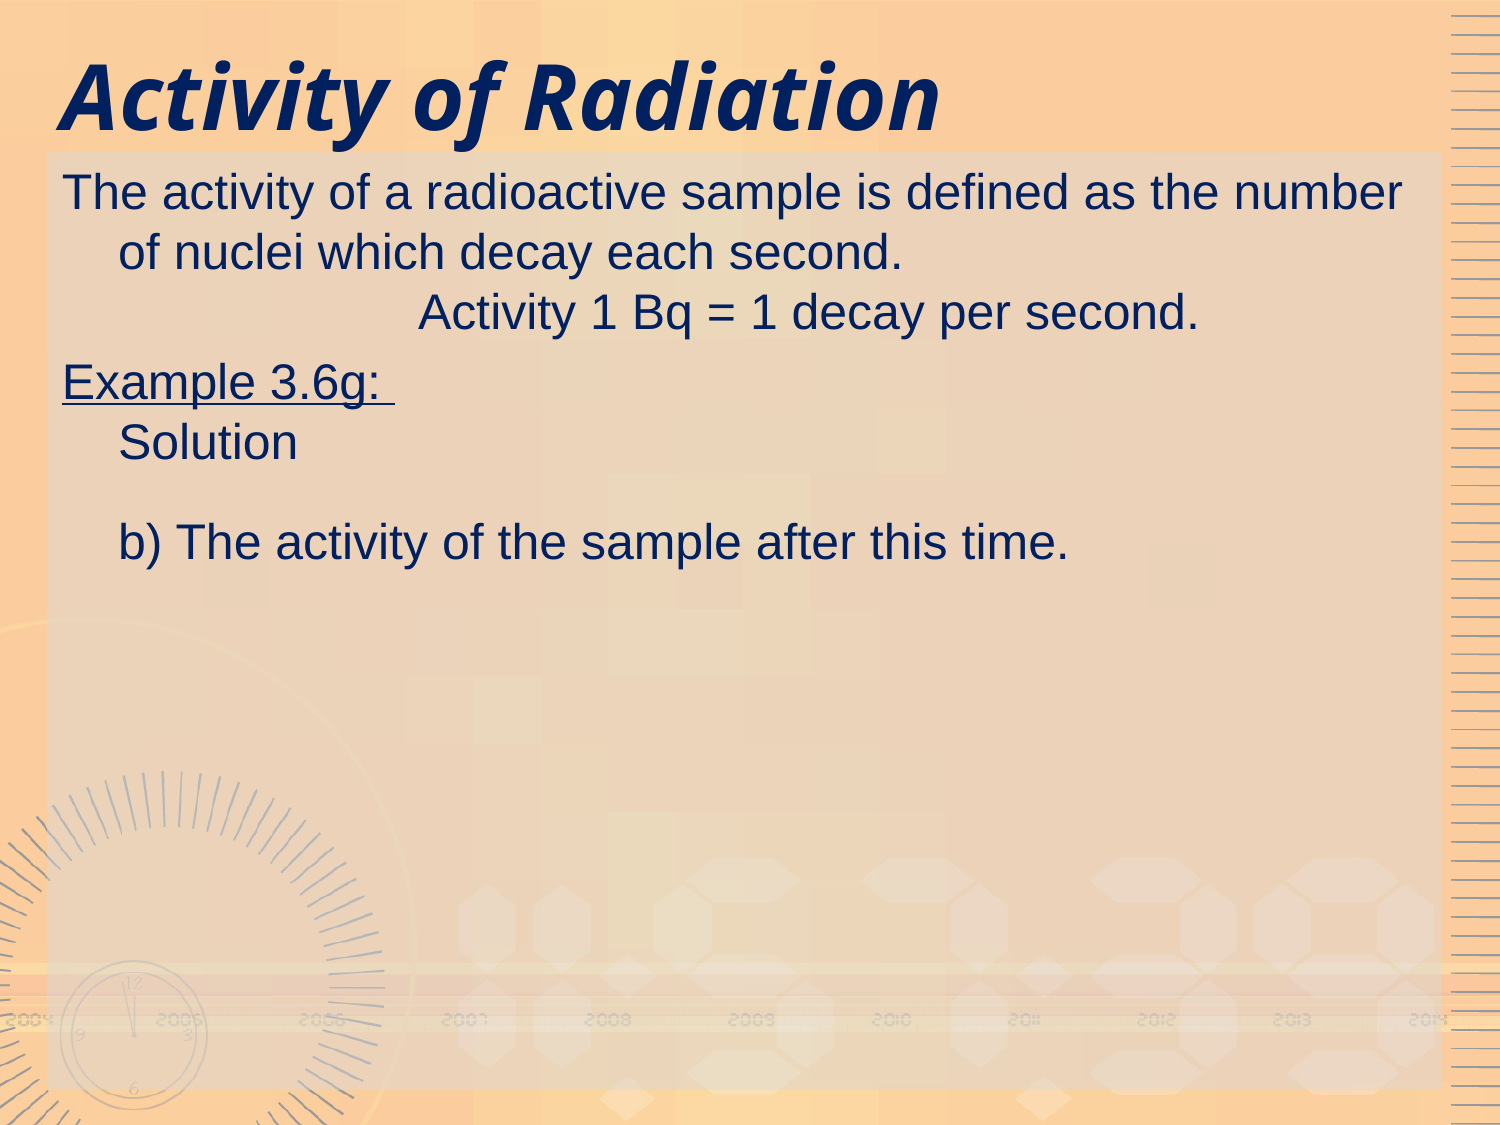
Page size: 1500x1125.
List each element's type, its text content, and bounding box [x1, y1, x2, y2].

title Activity of Radiation [46, 0, 1426, 152]
list The activity of a radioactive sample is defined as the number of nuclei which decay each second. Activity 1 Bq = 1 decay per second. Example 3.6g: Solution b) The activity of the sample after this time. [46, 152, 1442, 1091]
text_box [0, 0, 1500, 1125]
